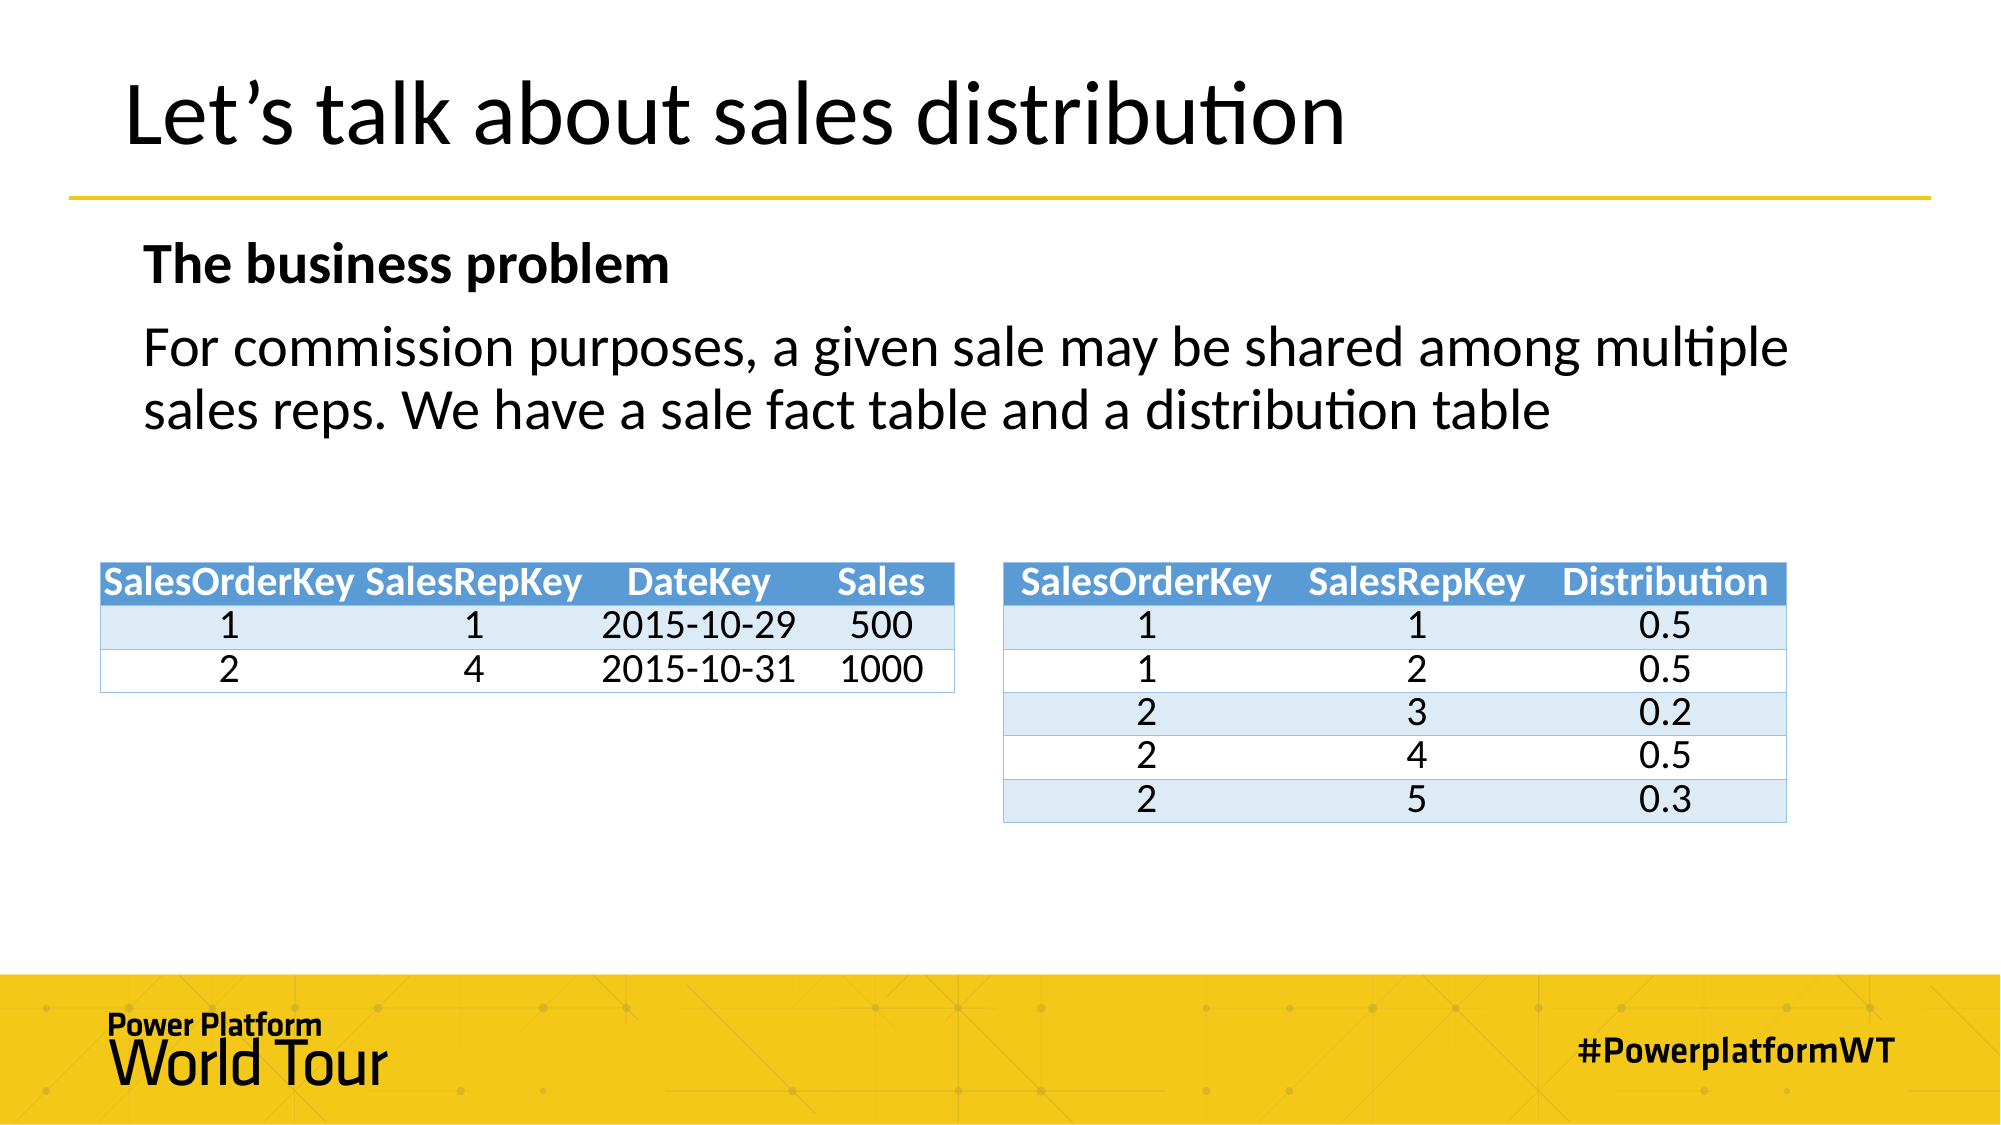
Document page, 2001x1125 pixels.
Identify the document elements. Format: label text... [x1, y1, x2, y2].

table_cell 1 [1004, 606, 1289, 649]
table_header SalesOrderKey [1004, 563, 1289, 605]
table_cell 0.2 [1545, 693, 1786, 735]
table_cell 0.5 [1545, 650, 1786, 692]
table_cell 2015-10-31 [589, 650, 808, 692]
table_cell 500 [808, 606, 954, 649]
table_cell 5 [1289, 780, 1545, 822]
table_header Distribution [1545, 563, 1786, 605]
table_cell 1 [101, 606, 358, 649]
table_header Sales [808, 563, 954, 605]
table_header DateKey [589, 563, 808, 605]
table_cell 1 [358, 606, 589, 649]
picture [0, 0, 2001, 1125]
table_cell 1 [1004, 650, 1289, 692]
table_cell 0.3 [1545, 780, 1786, 822]
table_cell 2 [1004, 780, 1289, 822]
table_header SalesOrderKey [101, 563, 358, 605]
table_cell 2 [1004, 693, 1289, 735]
table_cell 2015-10-29 [589, 606, 808, 649]
table_cell 4 [1289, 736, 1545, 779]
table_header SalesRepKey [1289, 563, 1545, 605]
title Let’s talk about sales distribution [109, 32, 1893, 199]
list The business problem For commission purposes, a given sale may be shared among multiple sales reps. We have a sale fact table and a distribution table [109, 225, 1893, 950]
table_cell 0.5 [1545, 606, 1786, 649]
table_cell 2 [101, 650, 358, 692]
table_header SalesRepKey [358, 563, 589, 605]
table_cell 4 [358, 650, 589, 692]
table_cell 0.5 [1545, 736, 1786, 779]
table_cell 2 [1004, 736, 1289, 779]
table_cell 2 [1289, 650, 1545, 692]
table_cell 3 [1289, 693, 1545, 735]
table_cell 1 [1289, 606, 1545, 649]
table_cell 1000 [808, 650, 954, 692]
